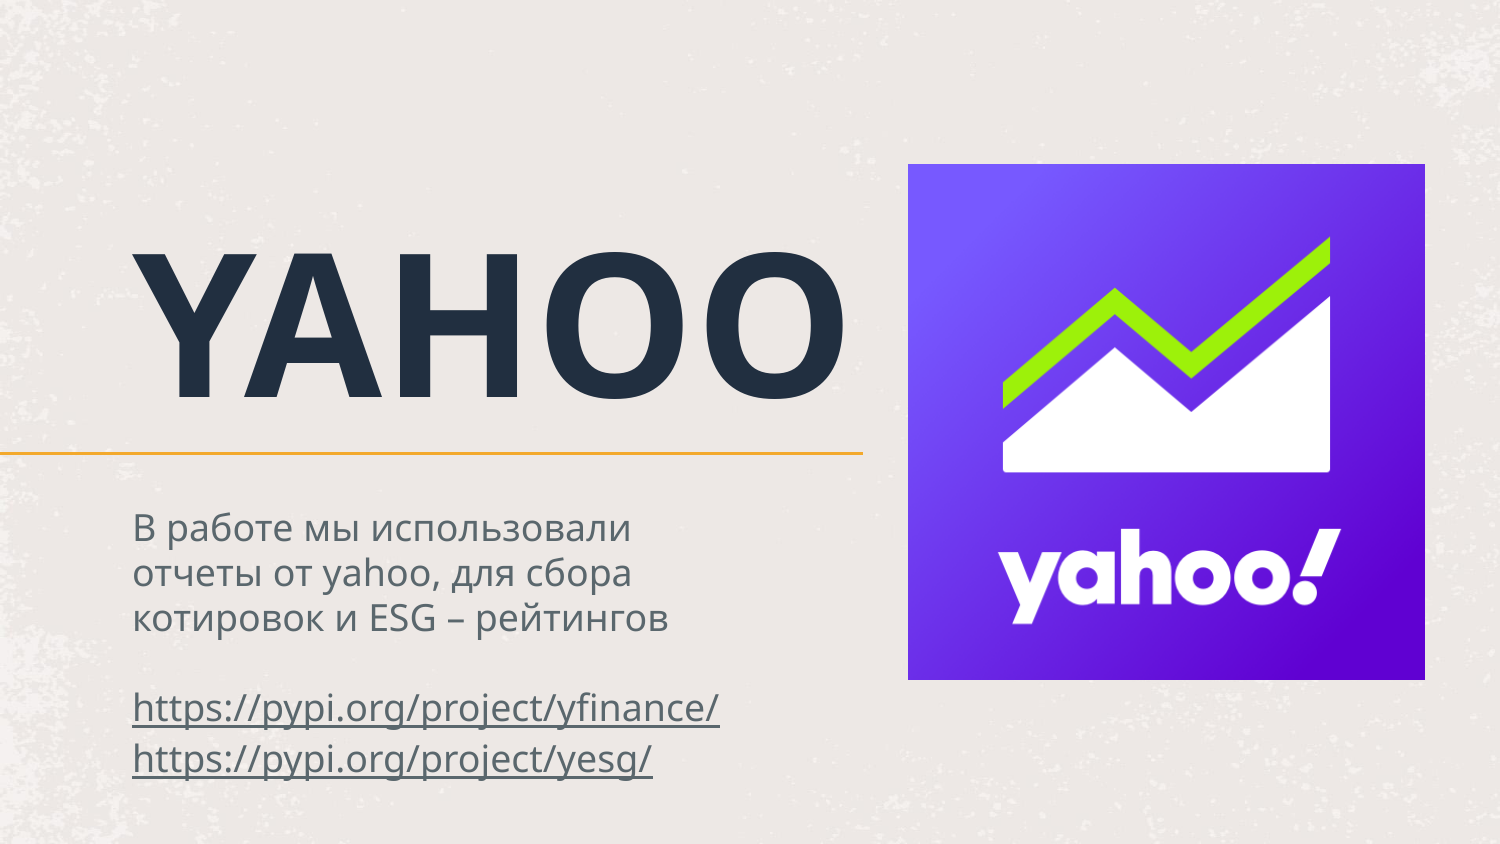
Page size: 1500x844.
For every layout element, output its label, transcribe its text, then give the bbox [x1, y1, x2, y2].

title YAHOO [116, 180, 903, 454]
picture [0, 0, 1500, 844]
subtitle В работе мы использовали отчеты от yahoo, для сбора котировок и ESG – рейтингов https://pypi.org/project/yfinance/ https://pypi.org/project/yesg/ [116, 474, 739, 816]
